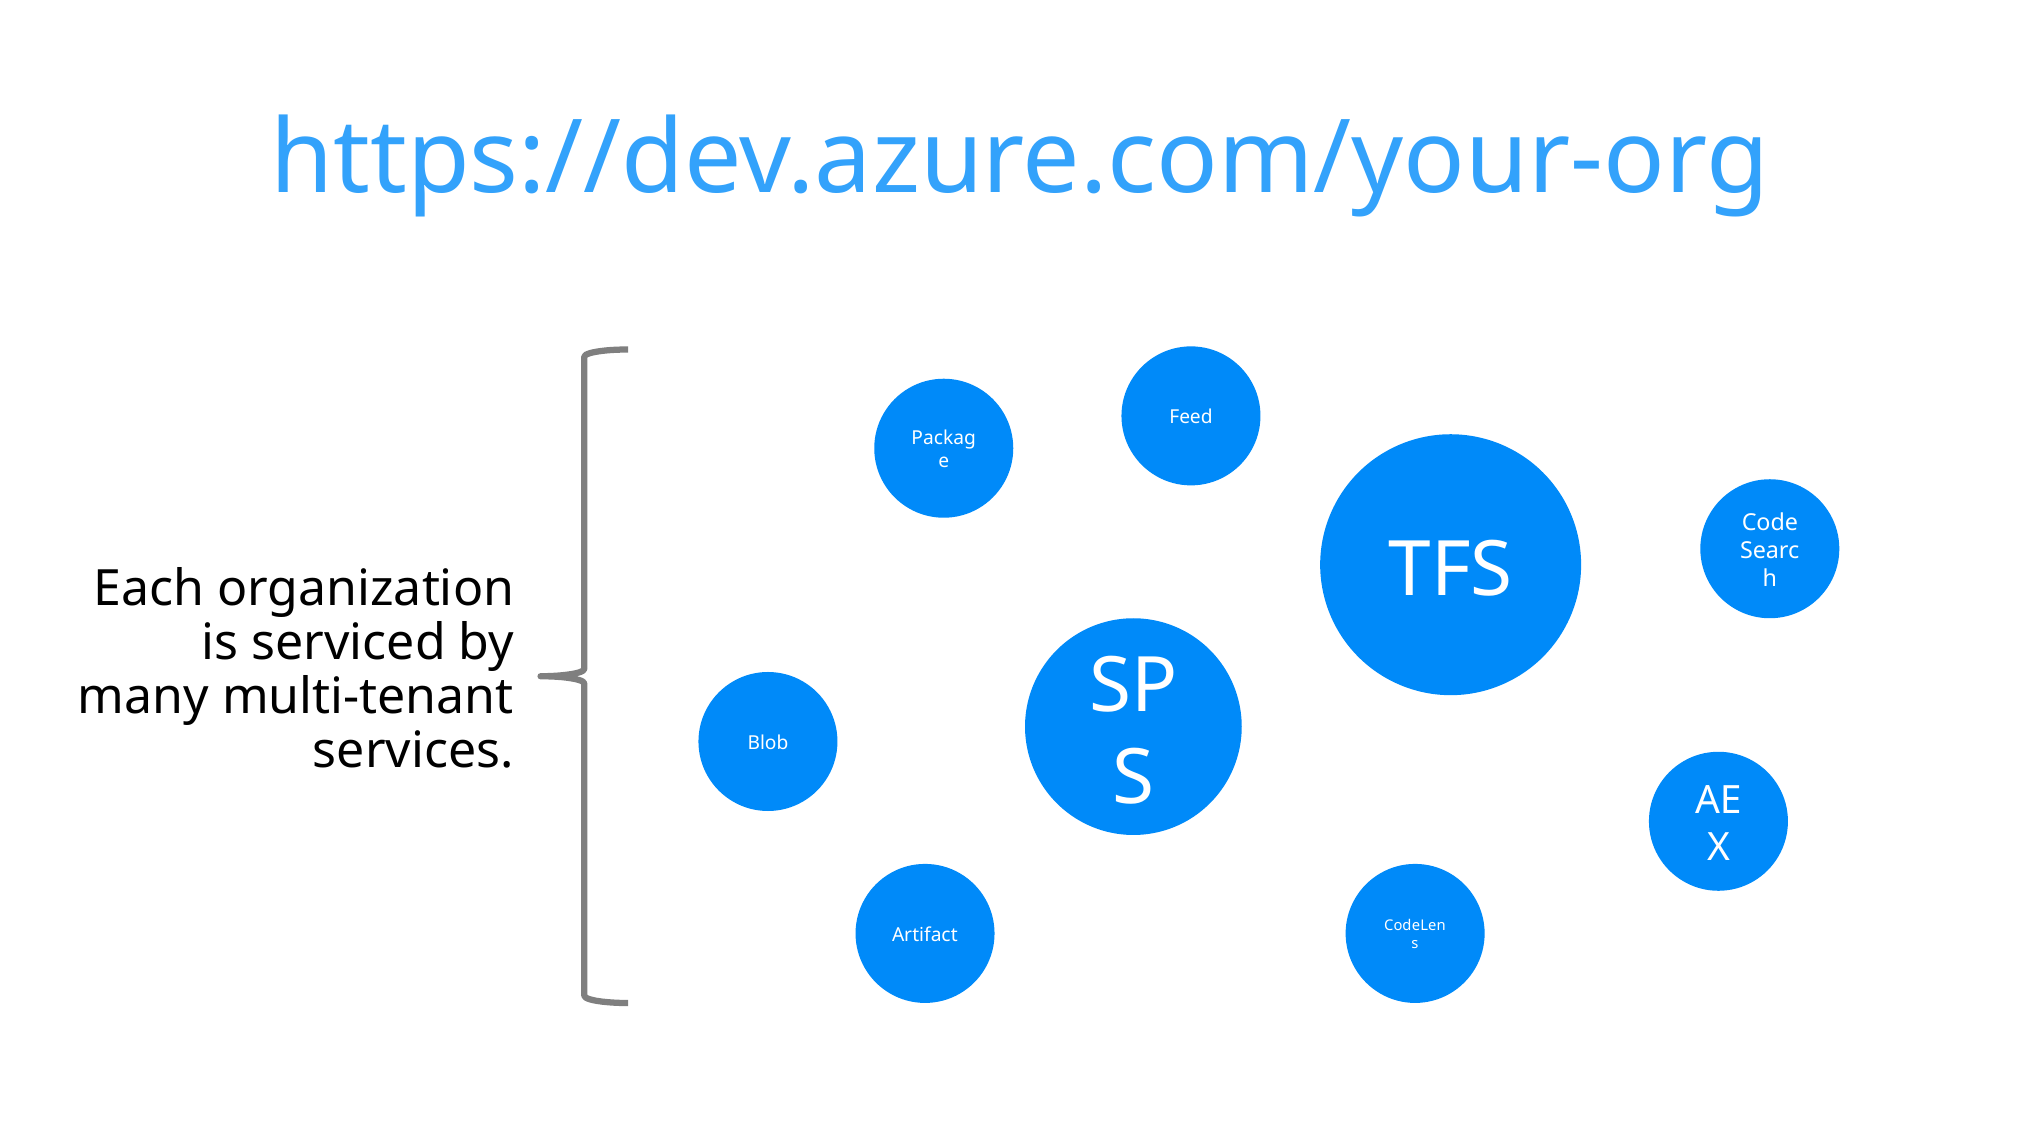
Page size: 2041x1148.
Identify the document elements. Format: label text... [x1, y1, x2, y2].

text_box https://dev.azure.com/your-org [188, 83, 1852, 221]
text_box [545, 348, 629, 1005]
text_box SPS [1024, 617, 1243, 836]
text_box TFS [1319, 433, 1583, 697]
text_box Code Search [1699, 478, 1841, 620]
text_box AEX [1648, 750, 1789, 892]
text_box Feed [1120, 345, 1262, 487]
text_box Each organization is serviced by many multi-tenant services. [38, 538, 545, 803]
text_box CodeLens [1344, 863, 1486, 1004]
text_box Package [873, 377, 1015, 519]
text_box Artifact [854, 863, 996, 1004]
text_box Blob [697, 671, 839, 812]
